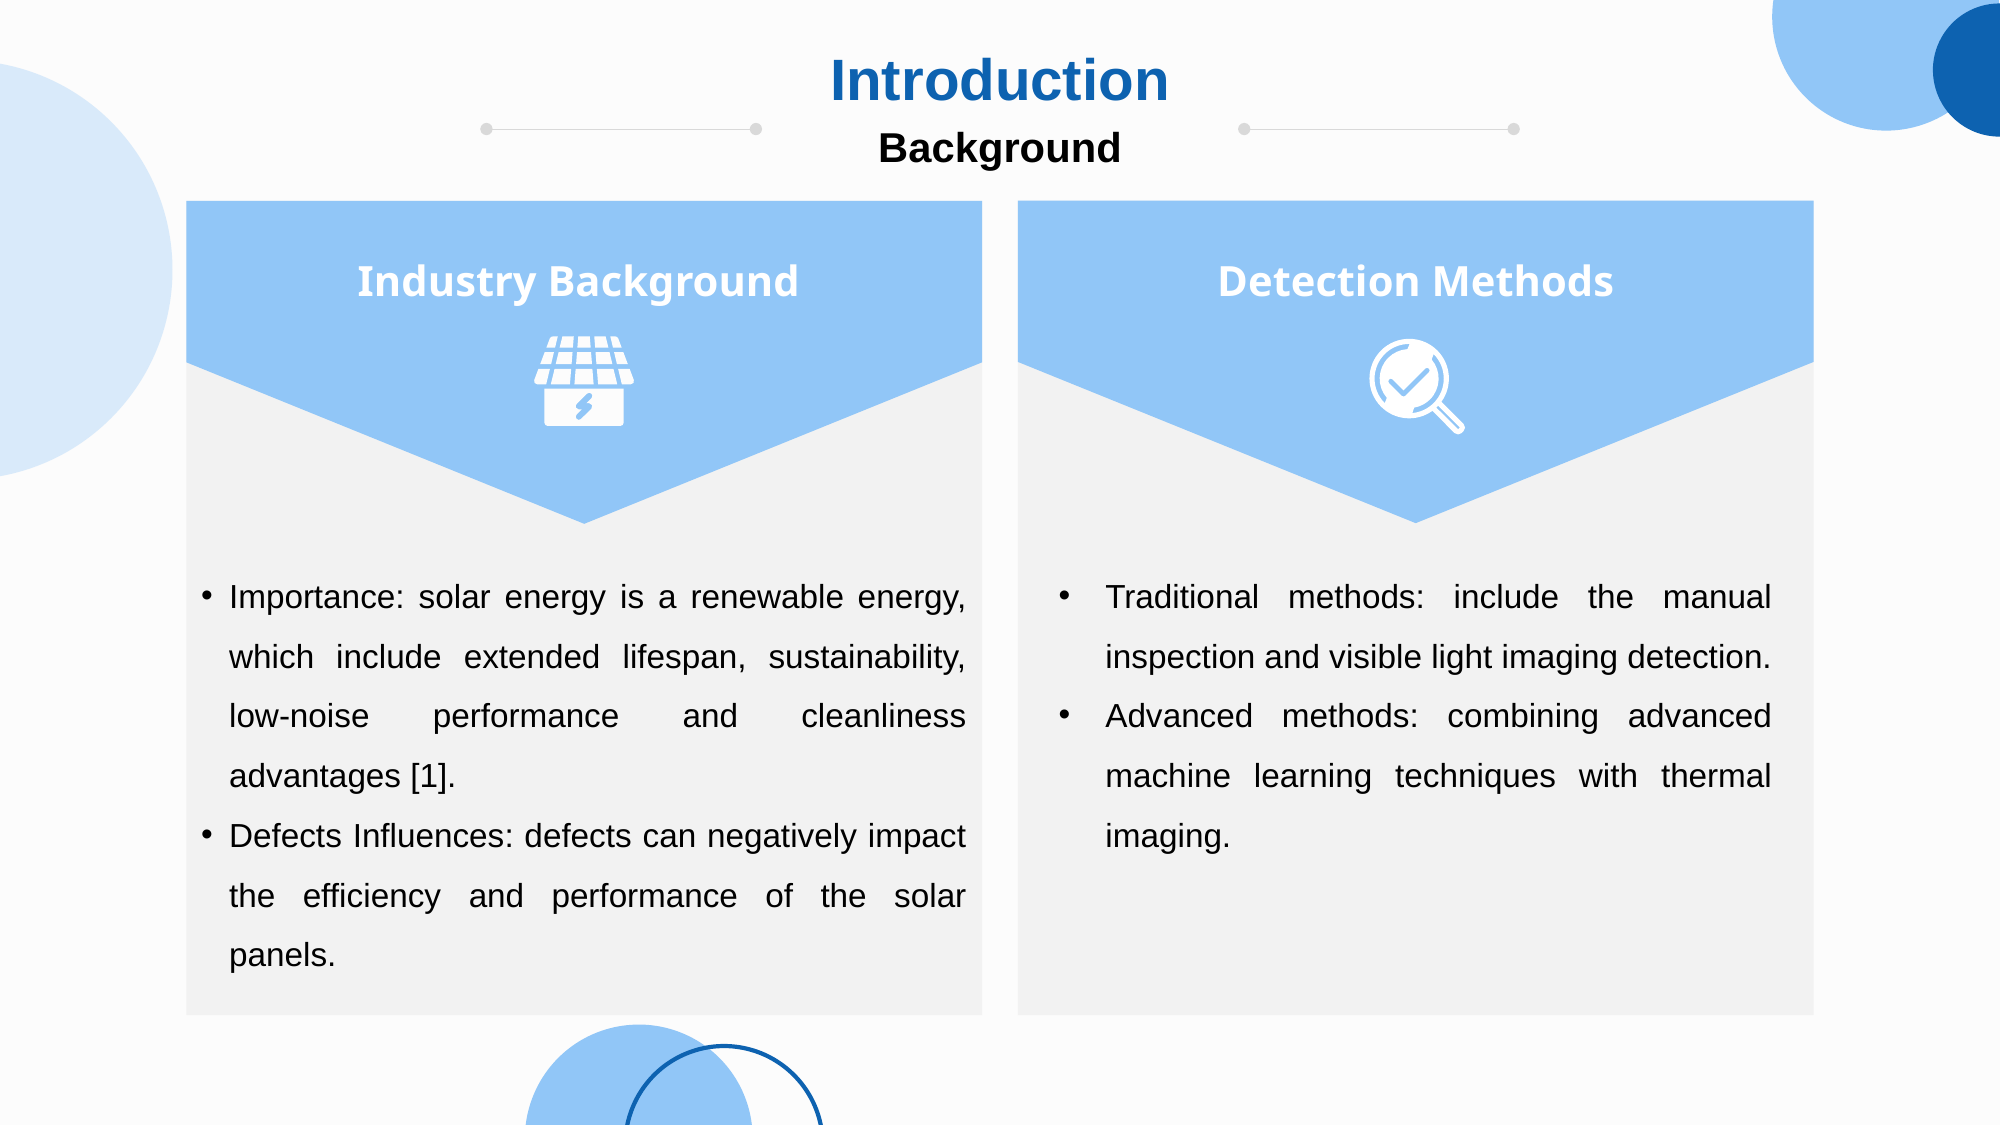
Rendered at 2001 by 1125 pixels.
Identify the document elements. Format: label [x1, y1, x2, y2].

text_box [186, 200, 983, 1016]
text_box [0, 0, 2000, 1125]
text_box [486, 34, 1514, 179]
text_box [1017, 200, 1814, 1016]
